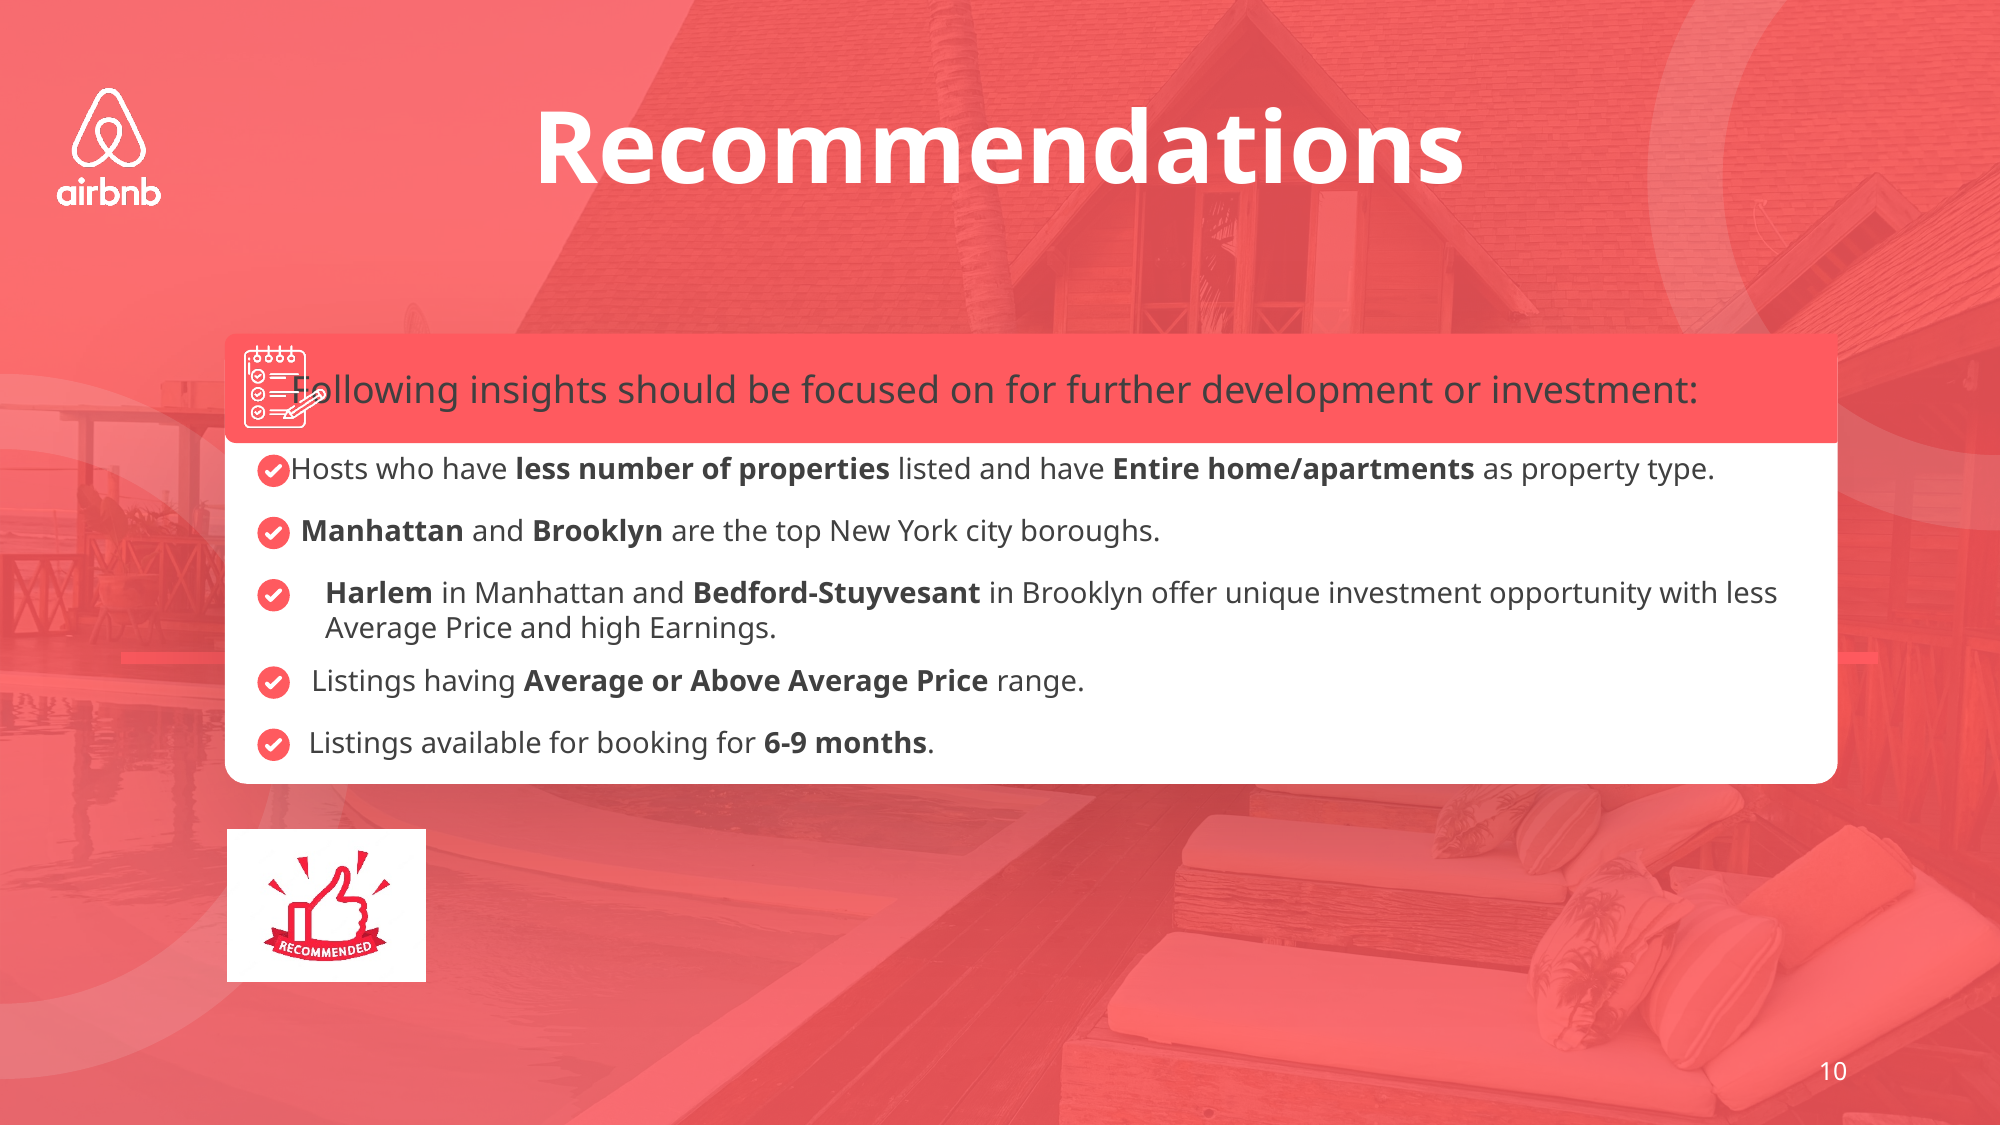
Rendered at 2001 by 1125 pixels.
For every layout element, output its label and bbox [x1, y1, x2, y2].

text_box [257, 654, 1086, 939]
text_box [257, 442, 1824, 654]
picture [0, 0, 2000, 1125]
